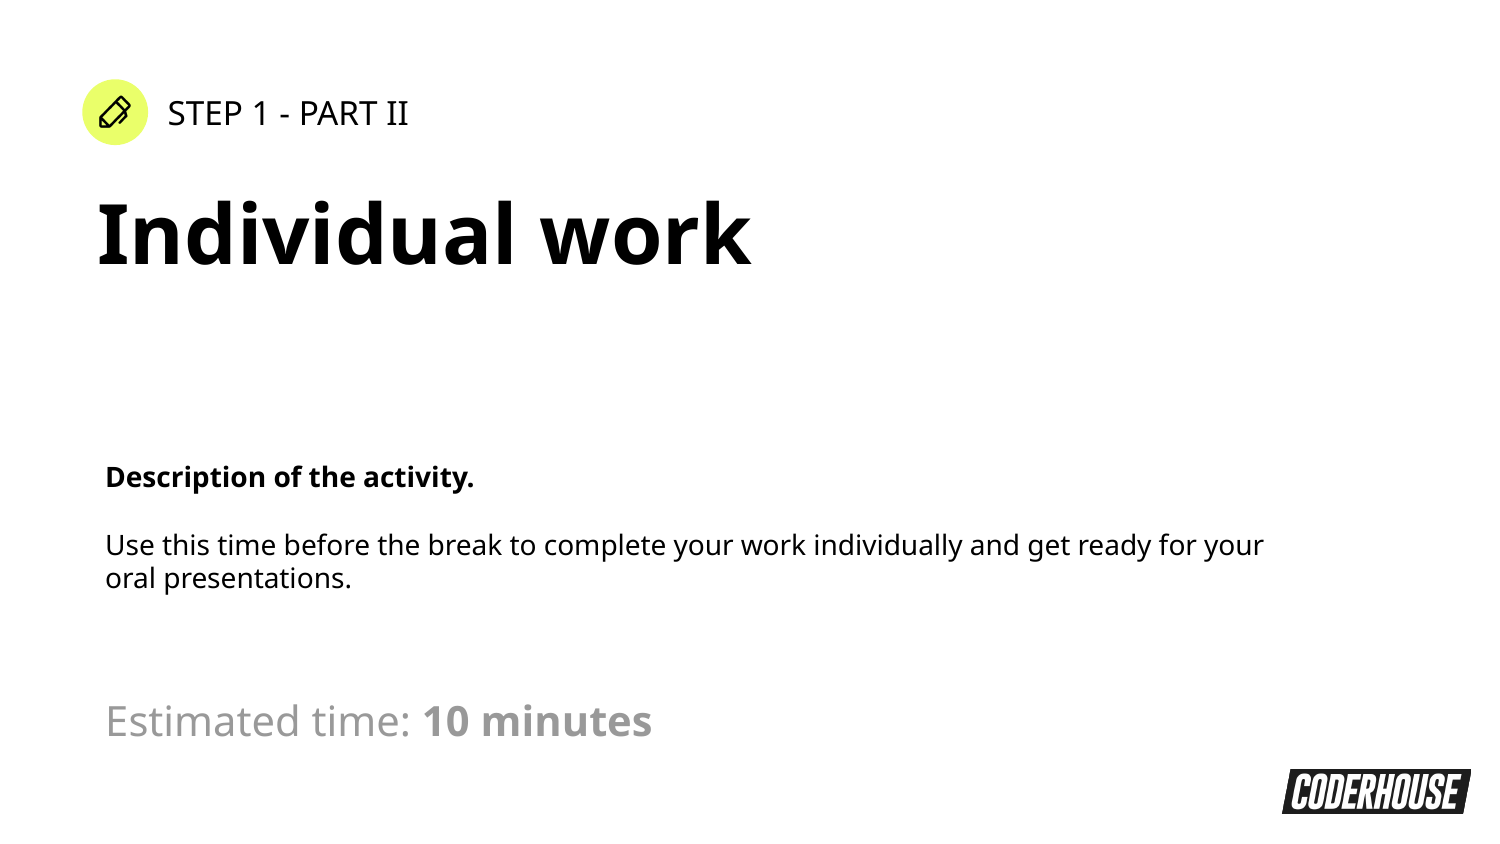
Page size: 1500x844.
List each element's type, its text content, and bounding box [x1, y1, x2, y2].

text_box Estimated time: 10 minutes [90, 679, 1267, 760]
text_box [81, 78, 149, 146]
text_box STEP 1 - PART II [152, 76, 557, 147]
text_box Individual work [82, 177, 1205, 658]
picture [1281, 769, 1471, 814]
text_box Description of the activity. Use this time before the break to complete your work individually and get ready for your oral presentations. [90, 444, 1289, 745]
